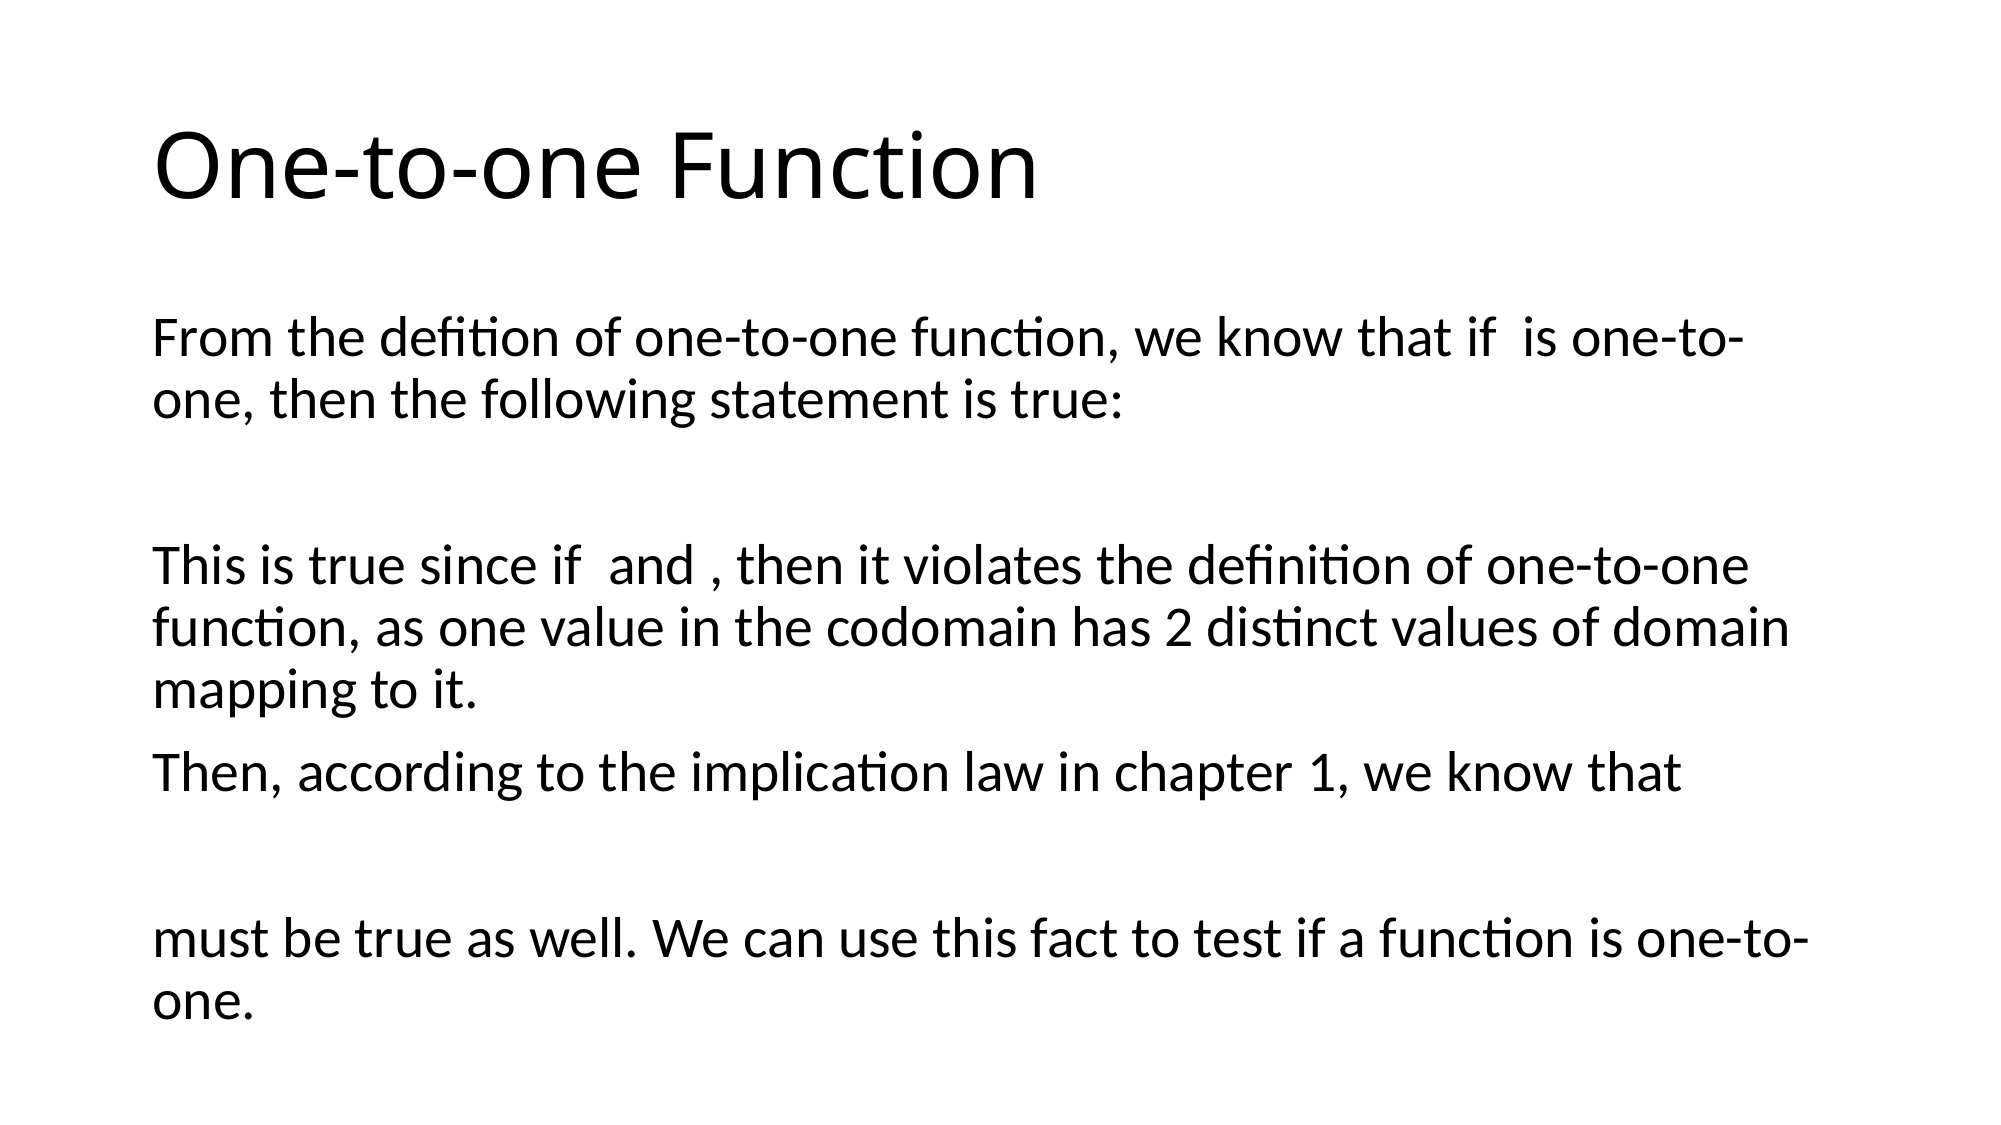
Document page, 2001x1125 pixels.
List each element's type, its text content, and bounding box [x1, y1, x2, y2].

title One-to-one Function [137, 59, 1863, 278]
